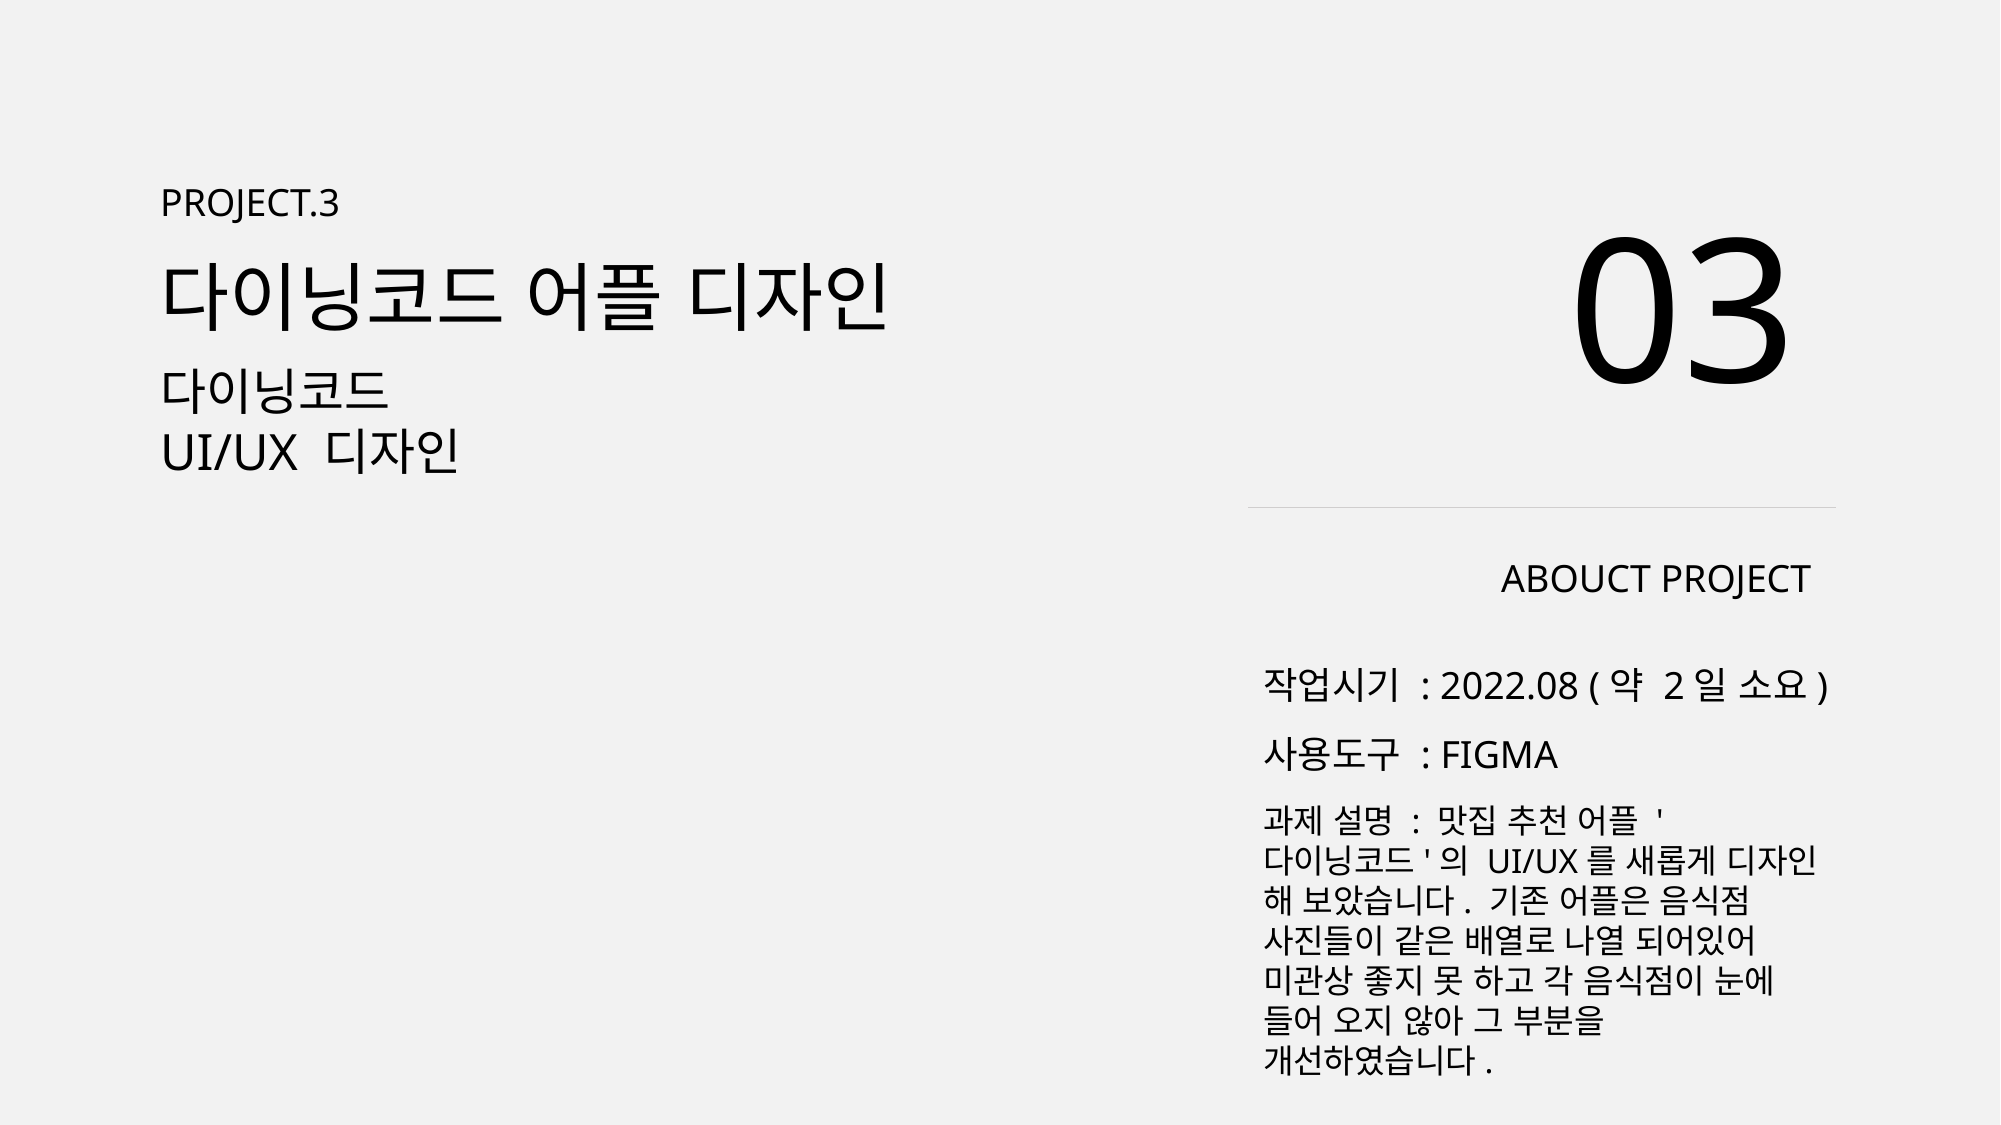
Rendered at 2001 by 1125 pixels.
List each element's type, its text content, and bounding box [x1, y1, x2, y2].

text_box 과제 설명 : 맛집 추천 어플 '다이닝코드'의 UI/UX를 새롭게 디자인 해 보았습니다. 기존 어플은 음식점 사진들이 같은 배열로 나열 되어있어 미관상 좋지 못 하고 각 음식점이 눈에 들어 오지 않아 그 부분을 개선하였습니다. [1248, 793, 1836, 1088]
text_box 다이닝코드 어플 디자인 [145, 243, 1028, 349]
text_box 03 [1553, 175, 1871, 431]
text_box PROJECT.3 [145, 171, 748, 232]
text_box 사용도구 : FIGMA [1248, 724, 1813, 784]
text_box ABOUCT PROJECT [1486, 547, 1871, 607]
text_box 다이닝코드 UI/UX 디자인 [145, 353, 546, 489]
text_box 작업시기 : 2022.08 (약 2일 소요) [1248, 655, 1871, 715]
